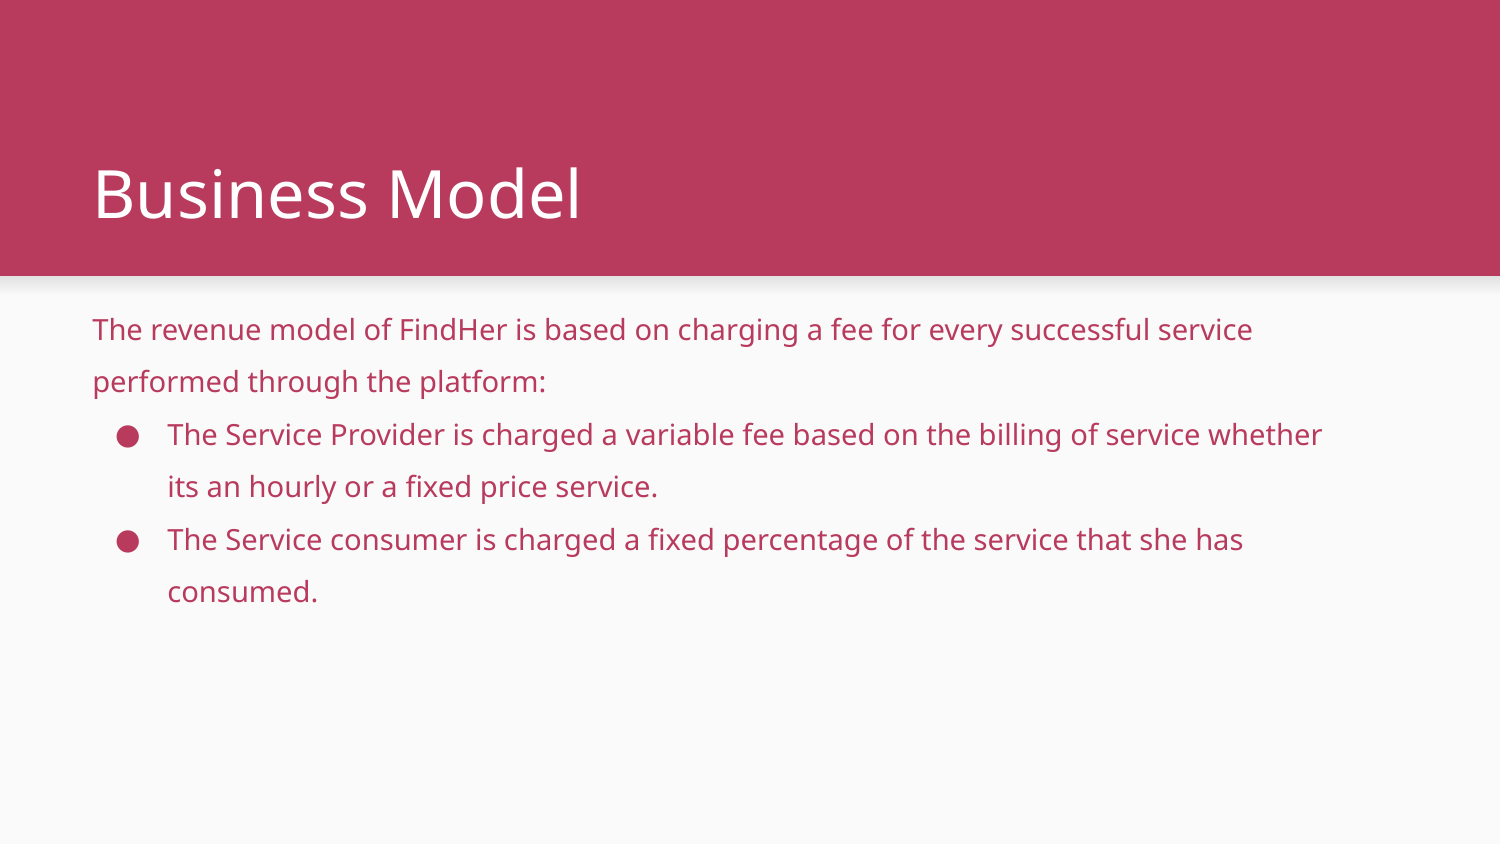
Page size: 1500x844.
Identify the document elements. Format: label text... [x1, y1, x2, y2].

title Business Model [77, 121, 1427, 248]
text_box The revenue model of FindHer is based on charging a fee for every successful service performed through the platform: The Service Provider is charged a variable fee based on the billing of service whether its an hourly or a fixed price service. The Service consumer is charged a fixed percentage of the service that she has consumed. [77, 278, 1347, 624]
